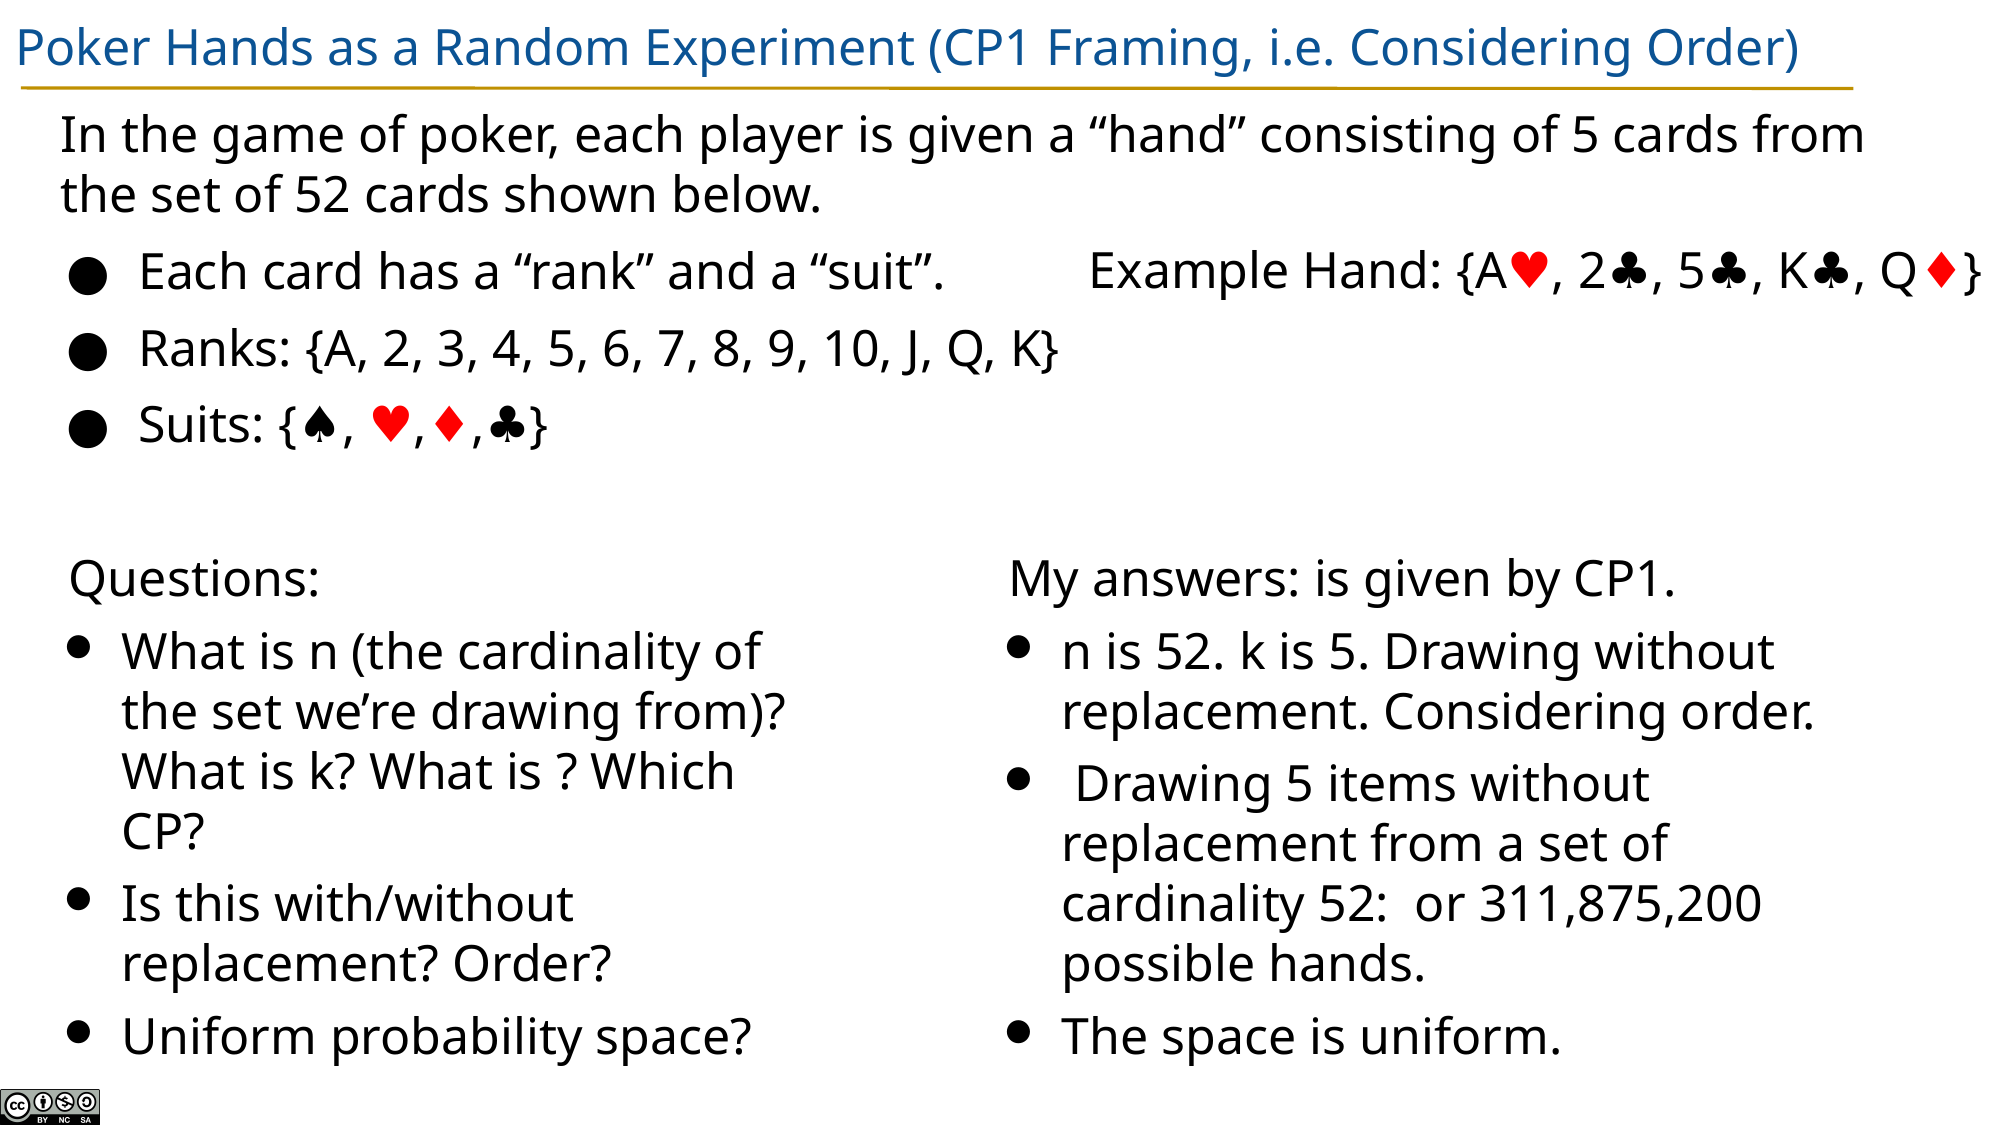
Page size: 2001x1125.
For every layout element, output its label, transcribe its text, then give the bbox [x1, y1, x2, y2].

text_box Example Hand: {A♥, 2♣, 5♣, K♣, Q♦} [1074, 231, 2000, 307]
title Poker Hands as a Random Experiment (CP1 Framing, i.e. Considering Order) [0, 0, 1864, 87]
list In the game of poker, each player is given a “hand” consisting of 5 cards from the set of 52 cards shown below. Each card has a “rank” and a “suit”. Ranks: {A, 2, 3, 4, 5, 6, 7, 8, 9, 10, J, Q, K} Suits: {♠, ♥,♦,♣} [23, 87, 1887, 836]
picture [0, 1089, 100, 1125]
